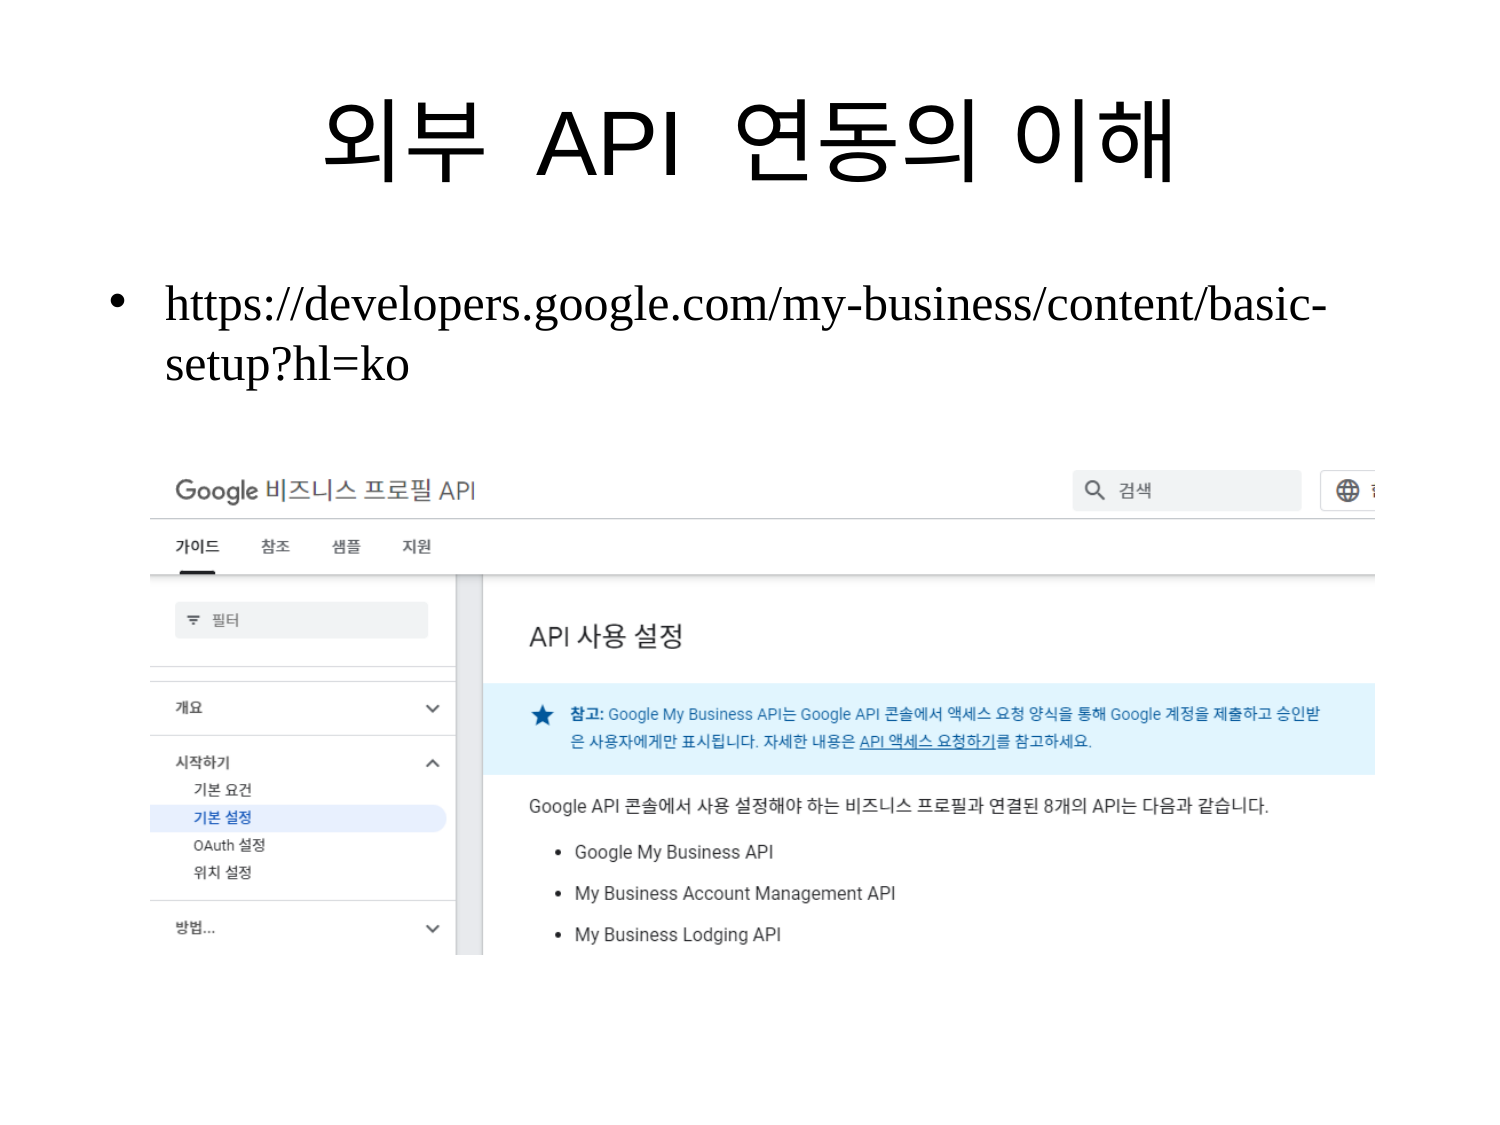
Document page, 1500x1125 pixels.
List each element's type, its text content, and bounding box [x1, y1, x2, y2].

list https://developers.google.com/my-business/content/basic-setup?hl=ko [75, 262, 1425, 443]
picture [149, 470, 1375, 955]
title 외부 API 연동의 이해 [75, 45, 1425, 233]
